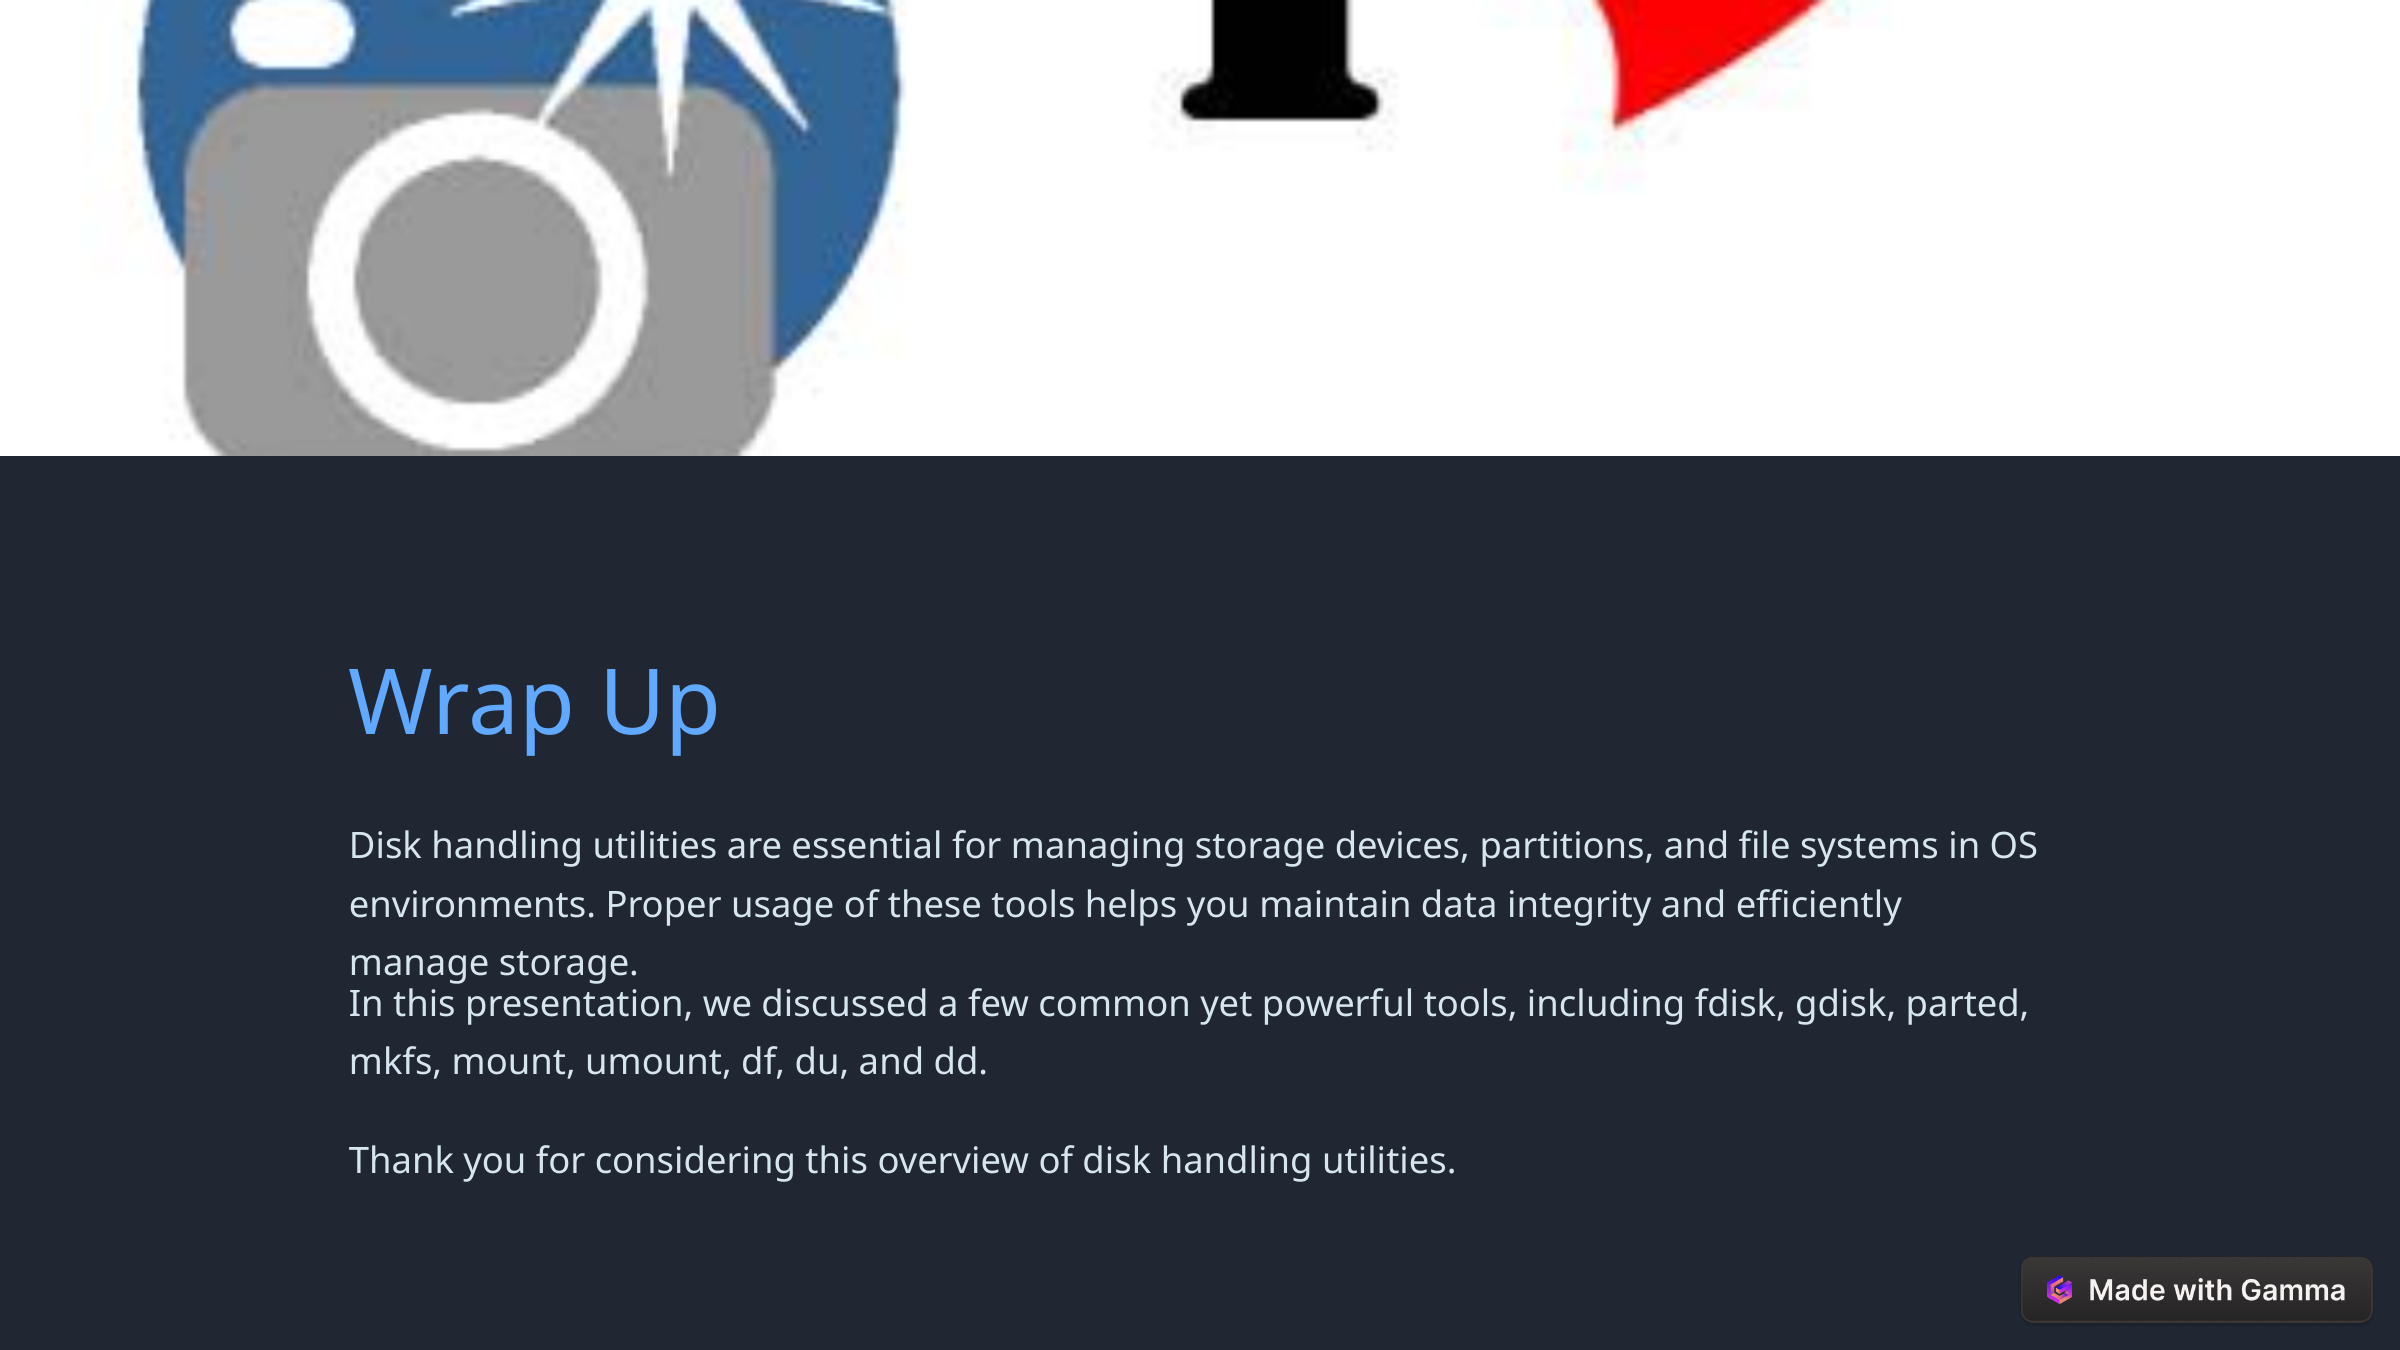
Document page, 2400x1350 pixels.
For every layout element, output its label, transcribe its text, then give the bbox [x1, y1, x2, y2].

text_box [0, 456, 2400, 1350]
text_box Wrap Up [334, 631, 1064, 746]
picture [0, 0, 2400, 456]
text_box Disk handling utilities are essential for managing storage devices, partitions, and file systems in OS environments. Proper usage of these tools helps you maintain data integrity and efficiently manage storage. [334, 800, 2066, 917]
text_box In this presentation, we discussed a few common yet powerful tools, including fdisk, gdisk, parted, mkfs, mount, umount, df, du, and dd. [334, 957, 2066, 1075]
text_box Thank you for considering this overview of disk handling utilities. [334, 1115, 2066, 1174]
picture [2008, 1244, 2385, 1335]
